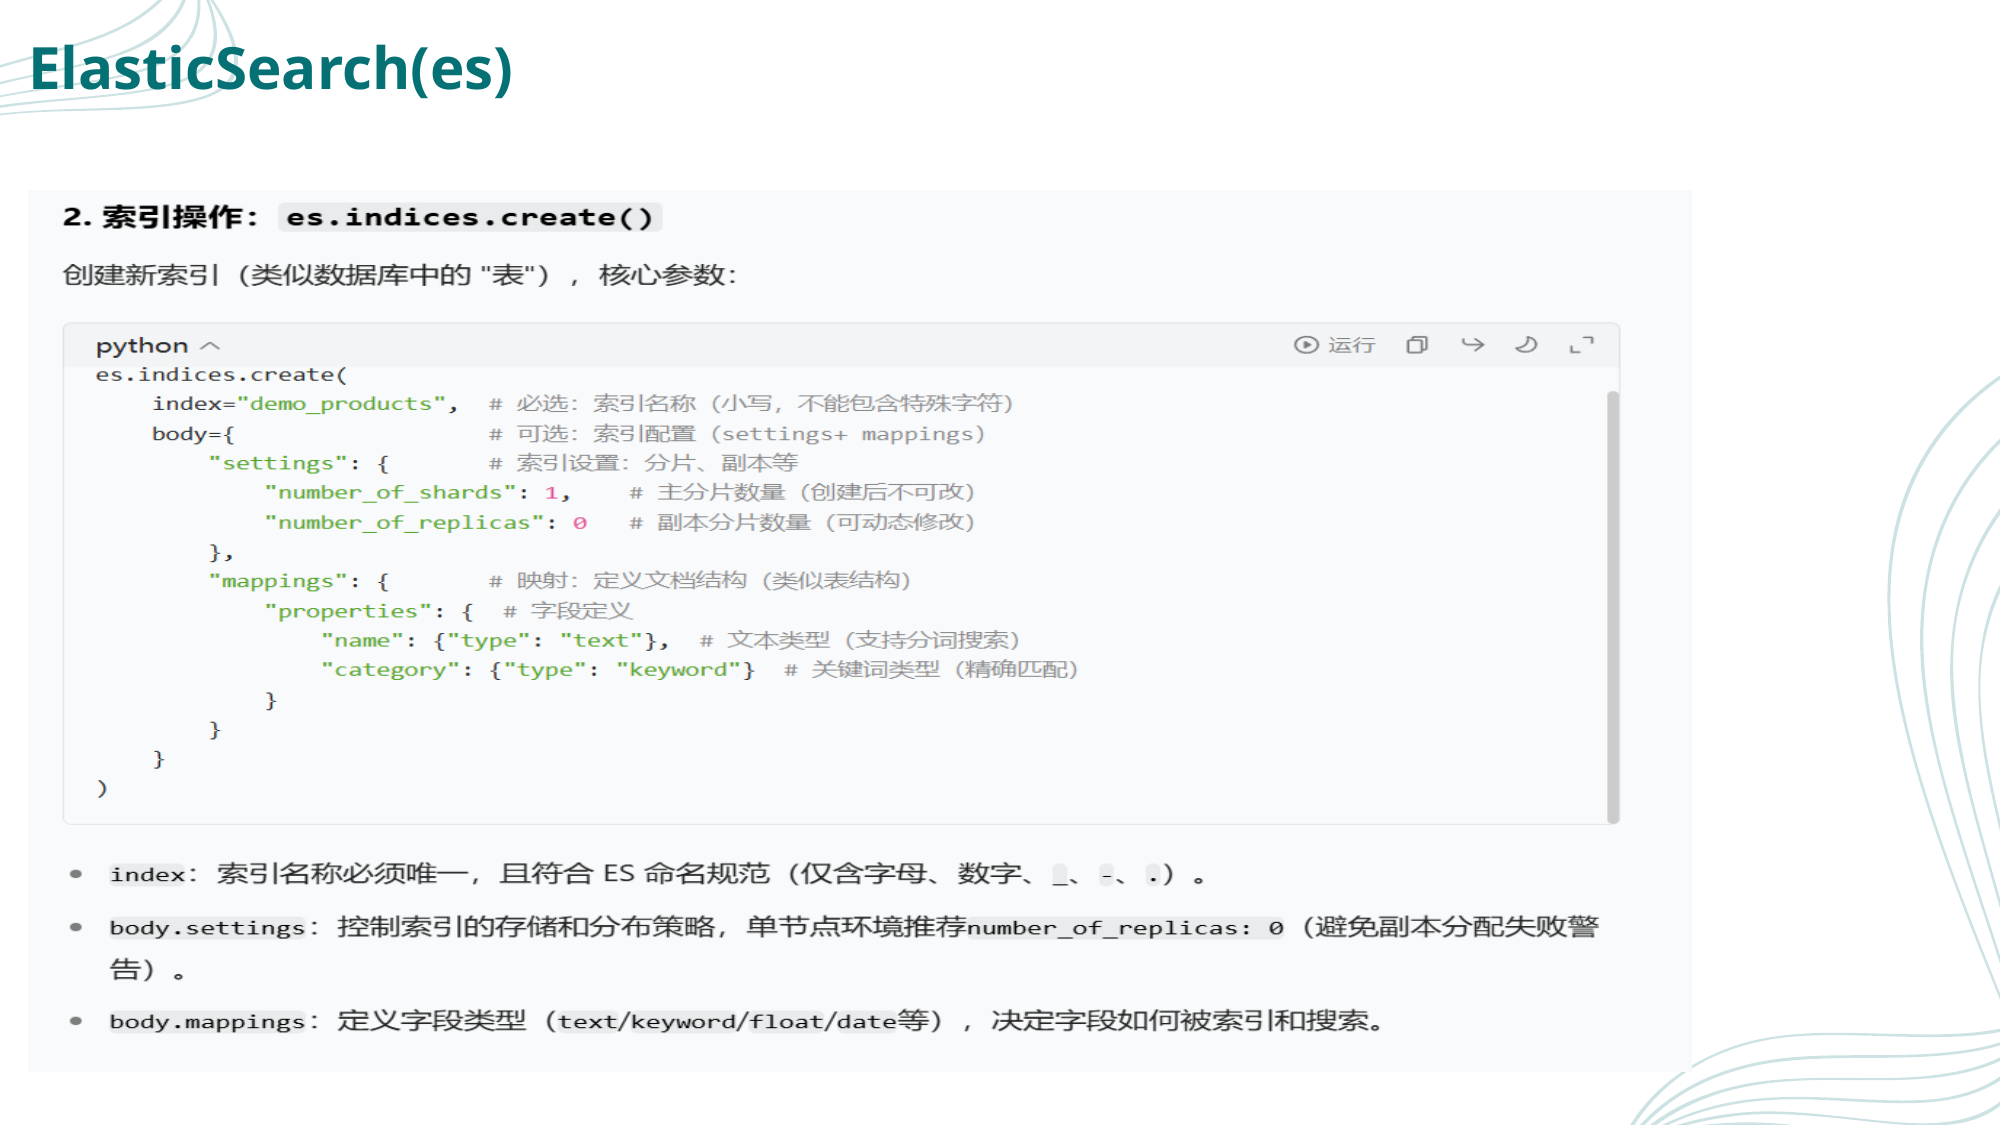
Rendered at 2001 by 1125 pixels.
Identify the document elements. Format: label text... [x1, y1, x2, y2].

picture [28, 190, 1692, 1072]
title ElasticSearch(es) [28, 2, 1828, 102]
